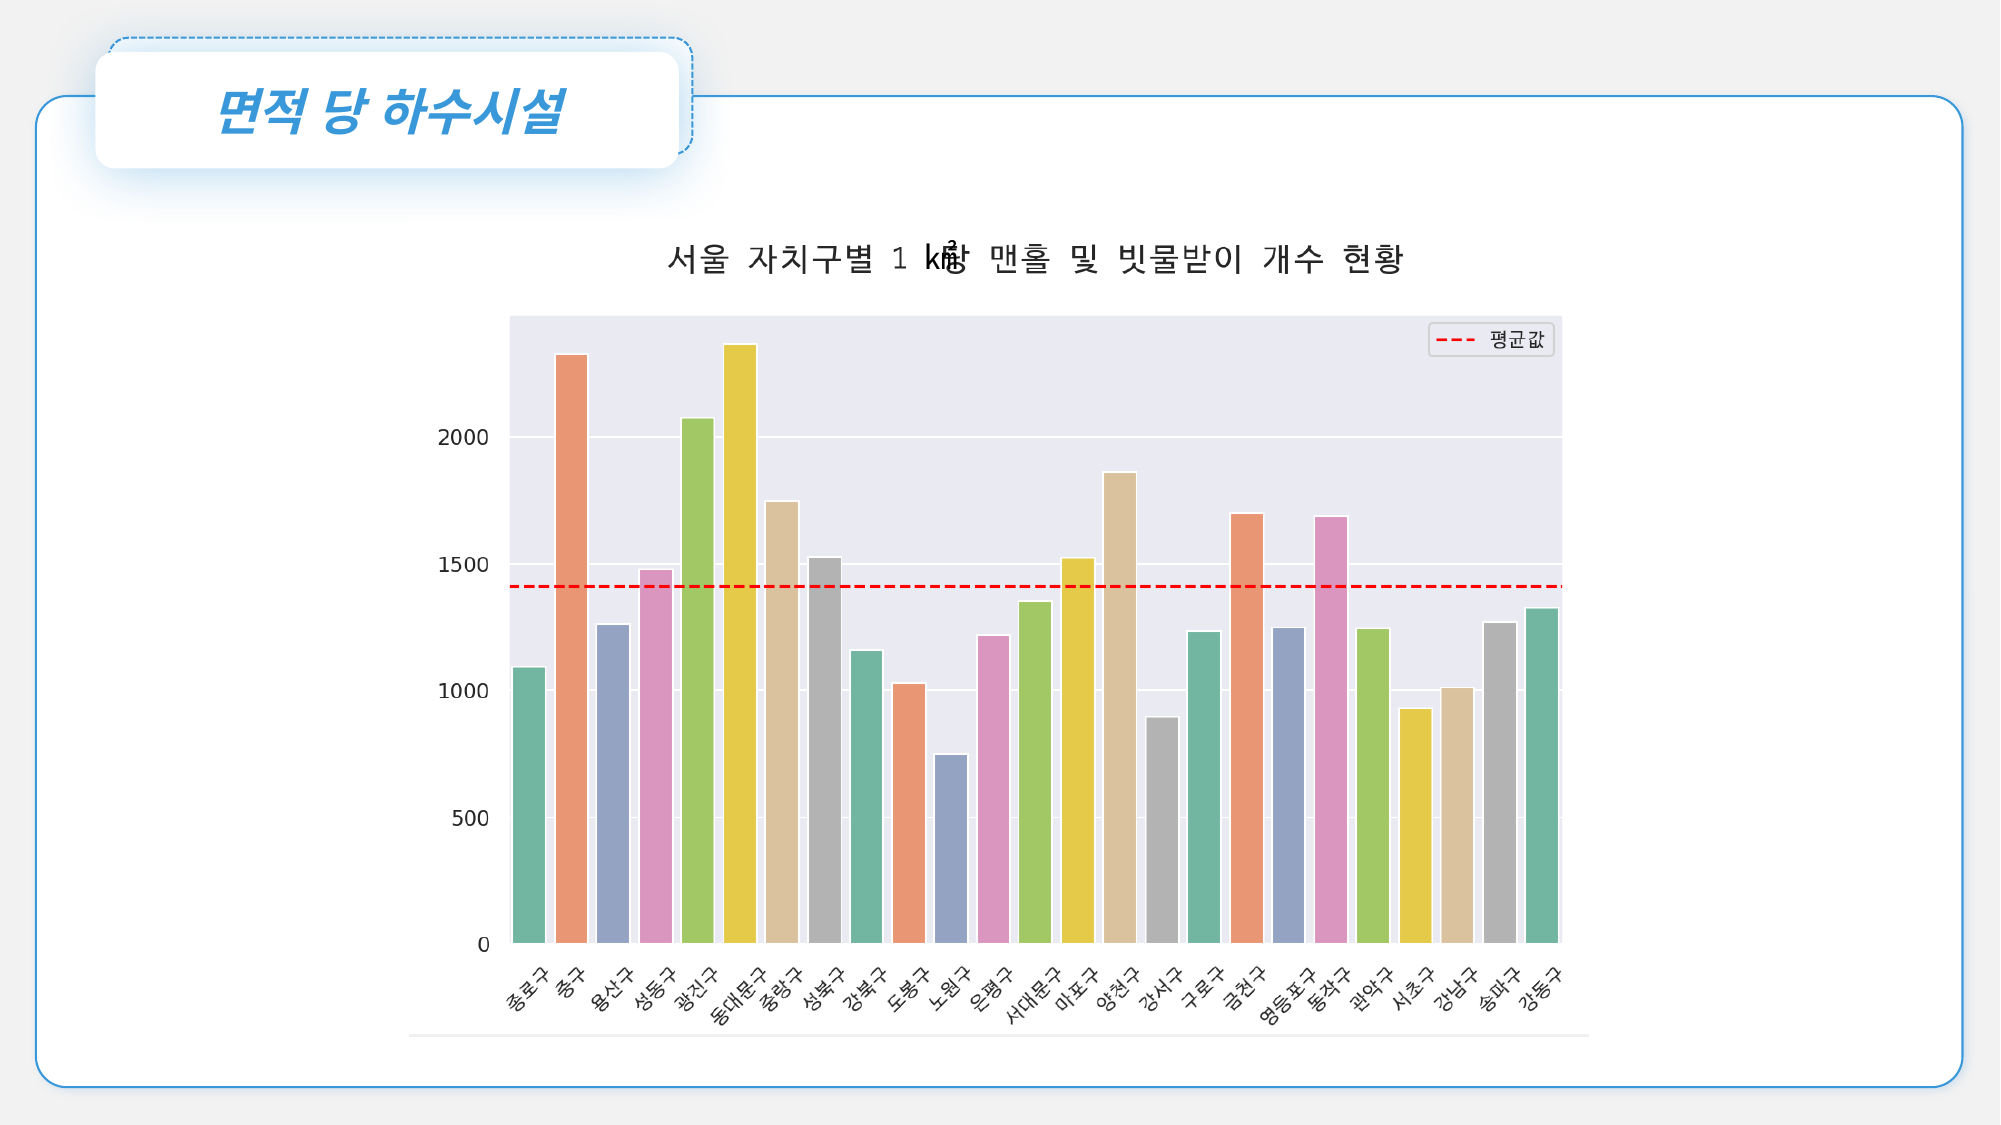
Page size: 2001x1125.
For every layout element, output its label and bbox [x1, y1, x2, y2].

text_box [35, 37, 1963, 1088]
picture [409, 219, 1589, 1037]
